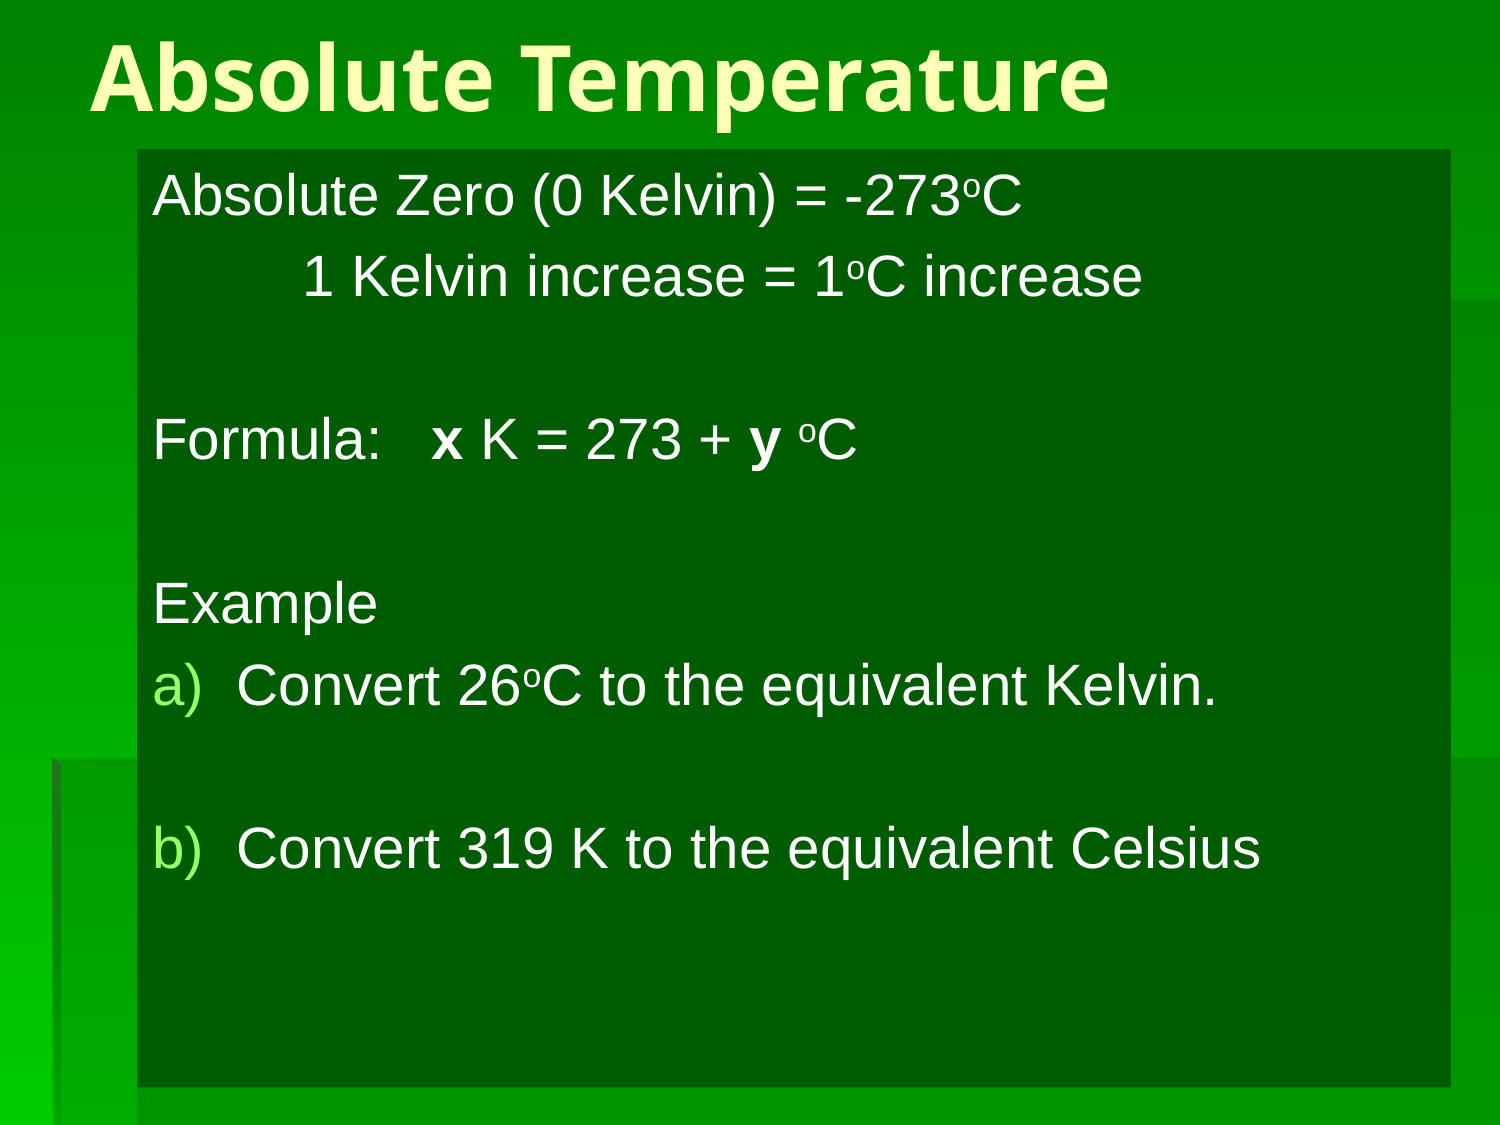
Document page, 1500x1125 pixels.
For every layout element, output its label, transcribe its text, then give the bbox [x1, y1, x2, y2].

title Absolute Temperature [74, 0, 1451, 150]
list Absolute Zero (0 Kelvin) = -273oC 1 Kelvin increase = 1oC increase Formula: x K = 273 + y oC Example Convert 26oC to the equivalent Kelvin. Convert 319 K to the equivalent Celsius [137, 148, 1452, 1088]
